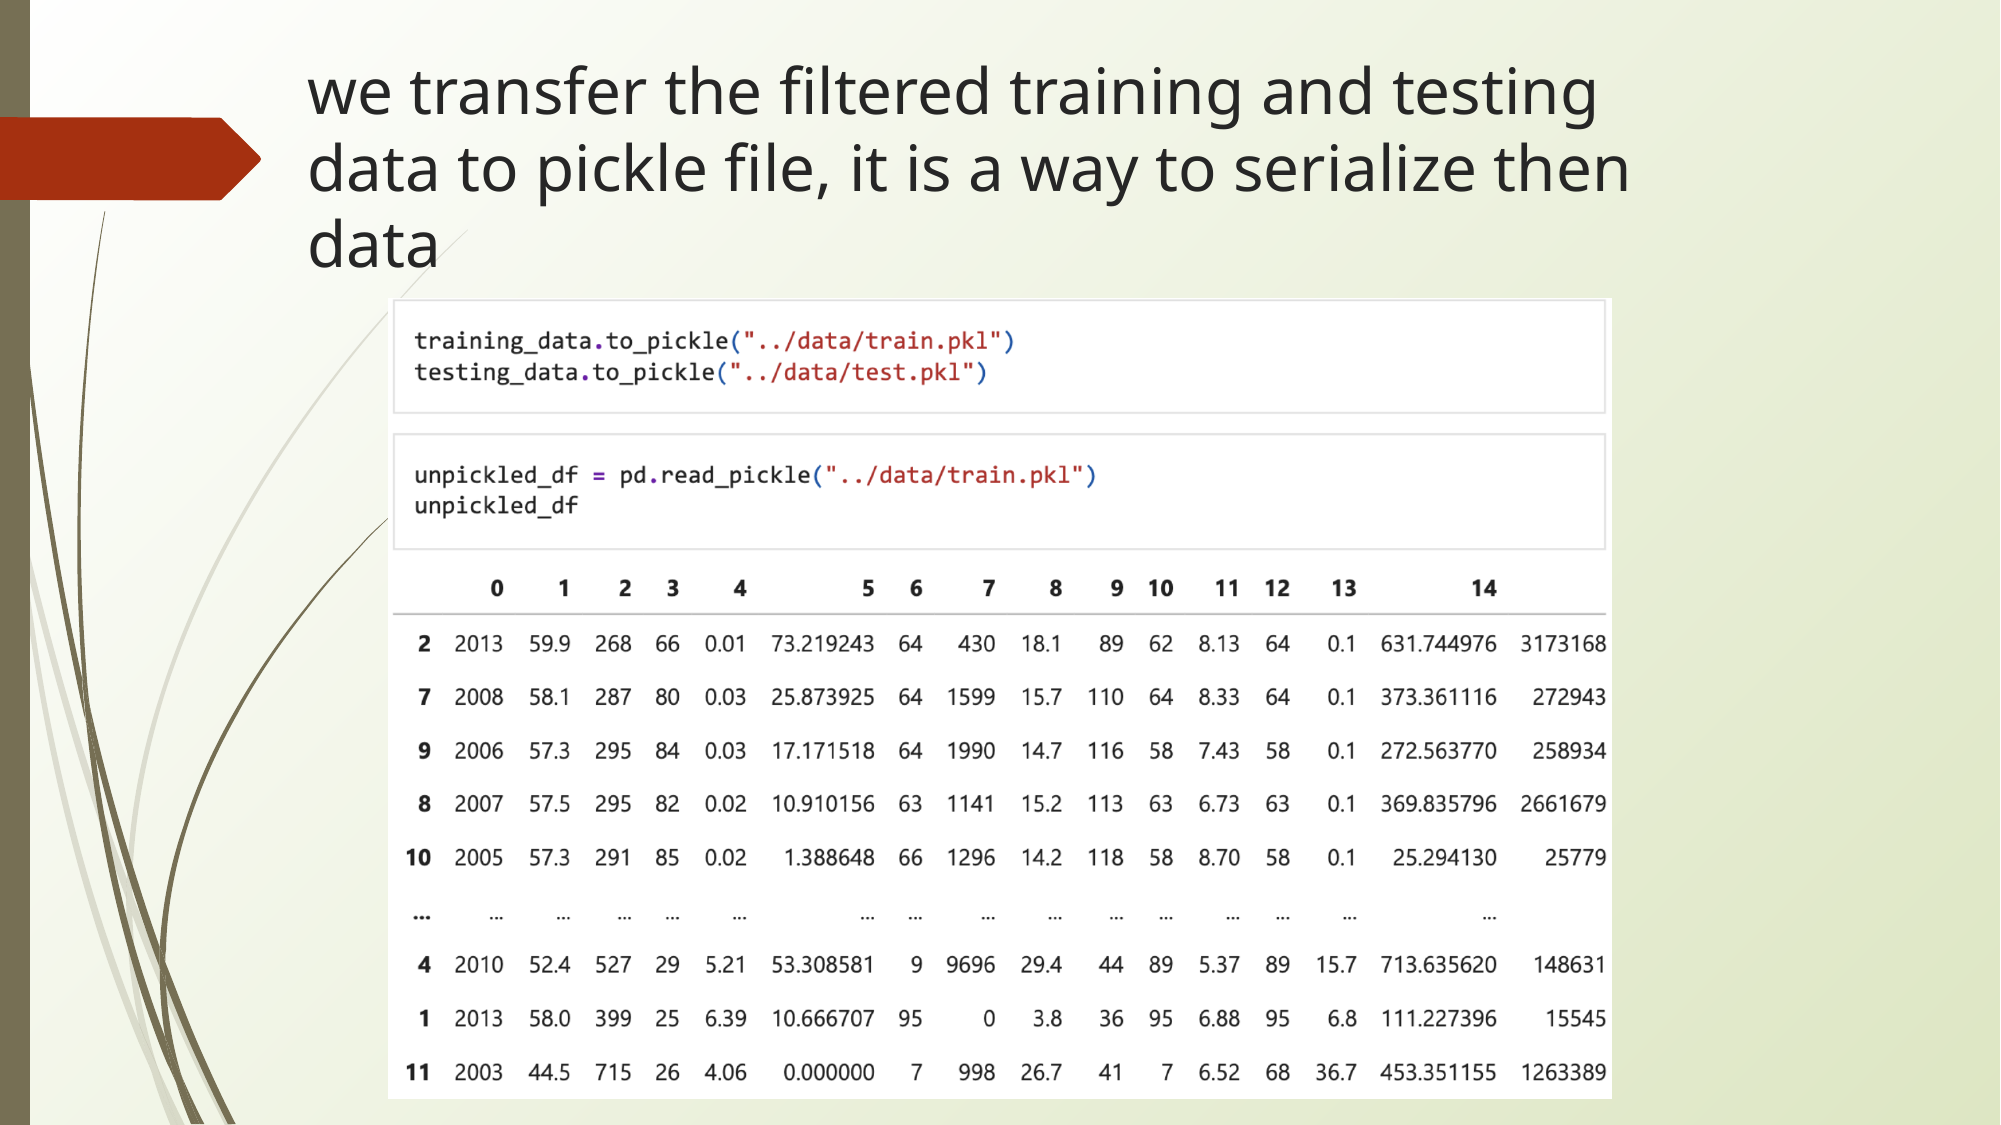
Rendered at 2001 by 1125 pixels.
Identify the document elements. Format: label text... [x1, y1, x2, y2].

picture [388, 298, 1612, 1099]
title we transfer the filtered training and testing data to pickle file, it is a way to serialize then data [292, 43, 1756, 289]
